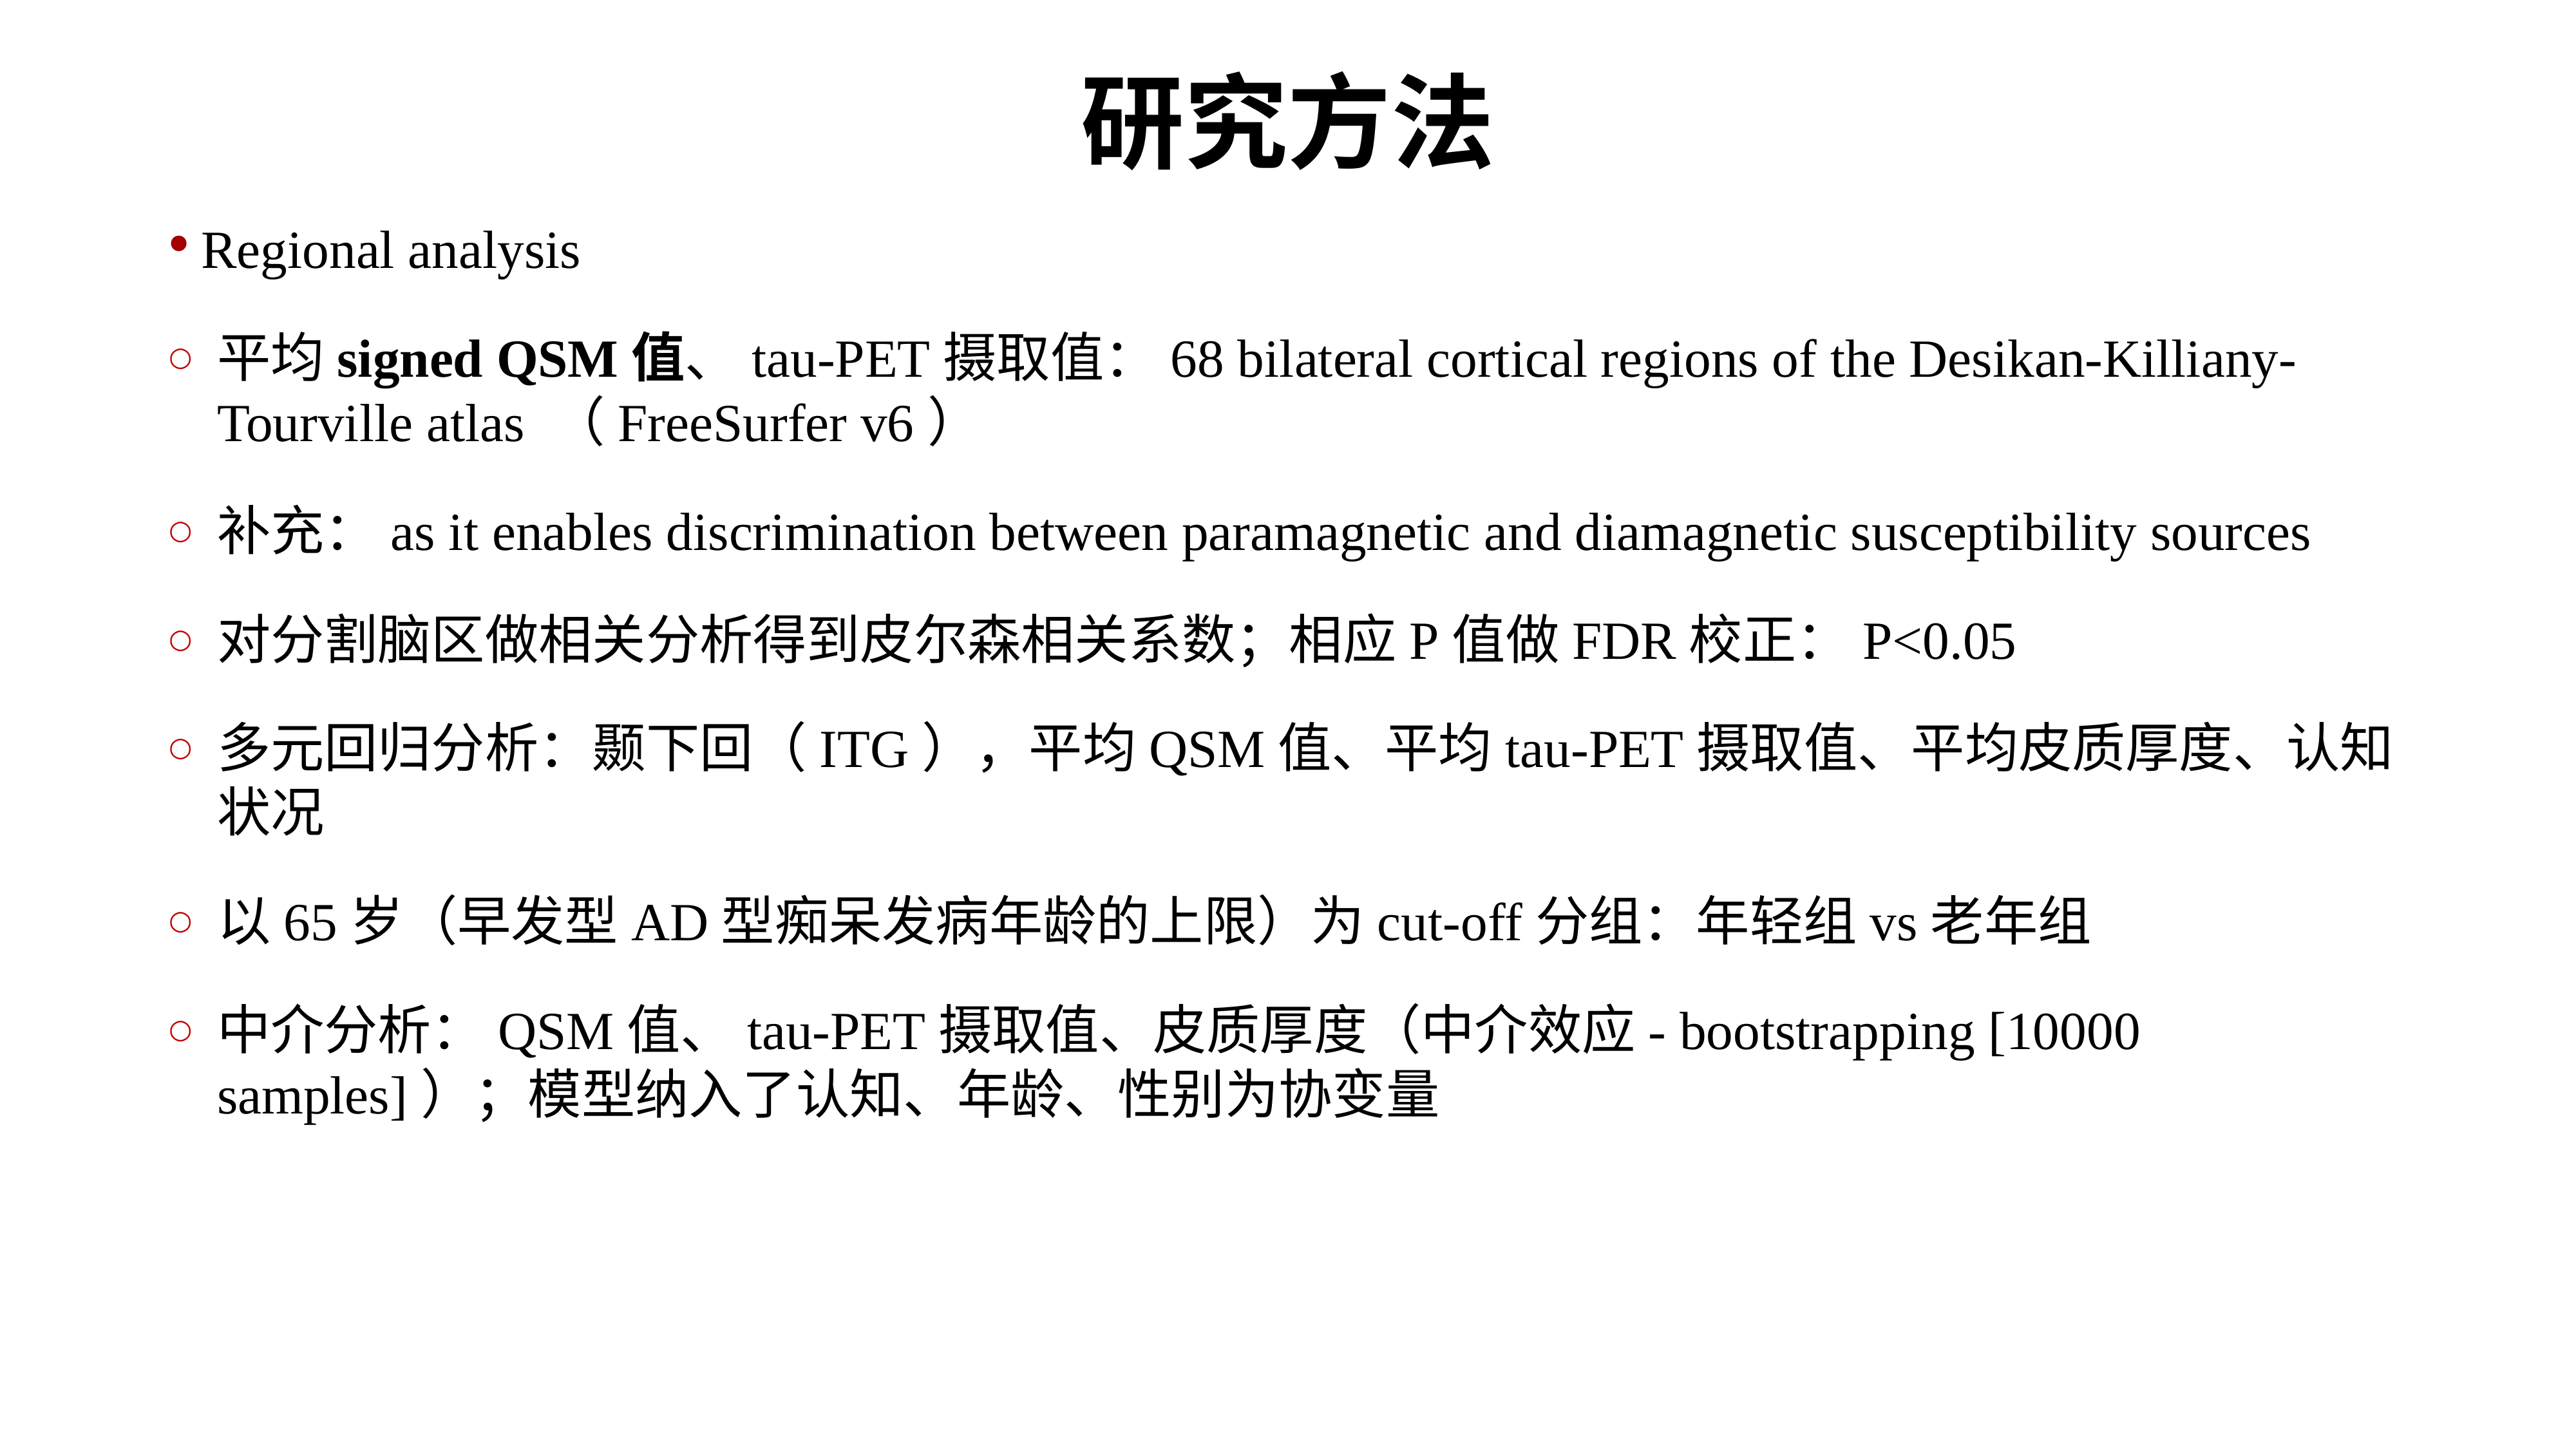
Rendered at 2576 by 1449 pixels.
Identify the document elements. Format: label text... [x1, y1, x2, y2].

title 研究方法 [0, 39, 2576, 215]
list Regional analysis 平均signed QSM值、tau-PET摄取值：68 bilateral cortical regions of the Desikan-Killiany-Tourville atlas （FreeSurfer v6） 补充：as it enables discrimination between paramagnetic and diamagnetic susceptibility sources 对分割脑区做相关分析得到皮尔森相关系数；相应P值做FDR校正：P<0.05 多元回归分析：颞下回（ITG），平均QSM值、平均tau-PET摄取值、平均皮质厚度、认知状况 以65岁（早发型AD型痴呆发病年龄的上限）为cut-off分组：年轻组vs老年组 中介分析：QSM值、tau-PET摄取值、皮质厚度（中介效应- bootstrapping [10000 samples]）；模型纳入了认知、年龄、性别为协变量 [169, 214, 2407, 999]
